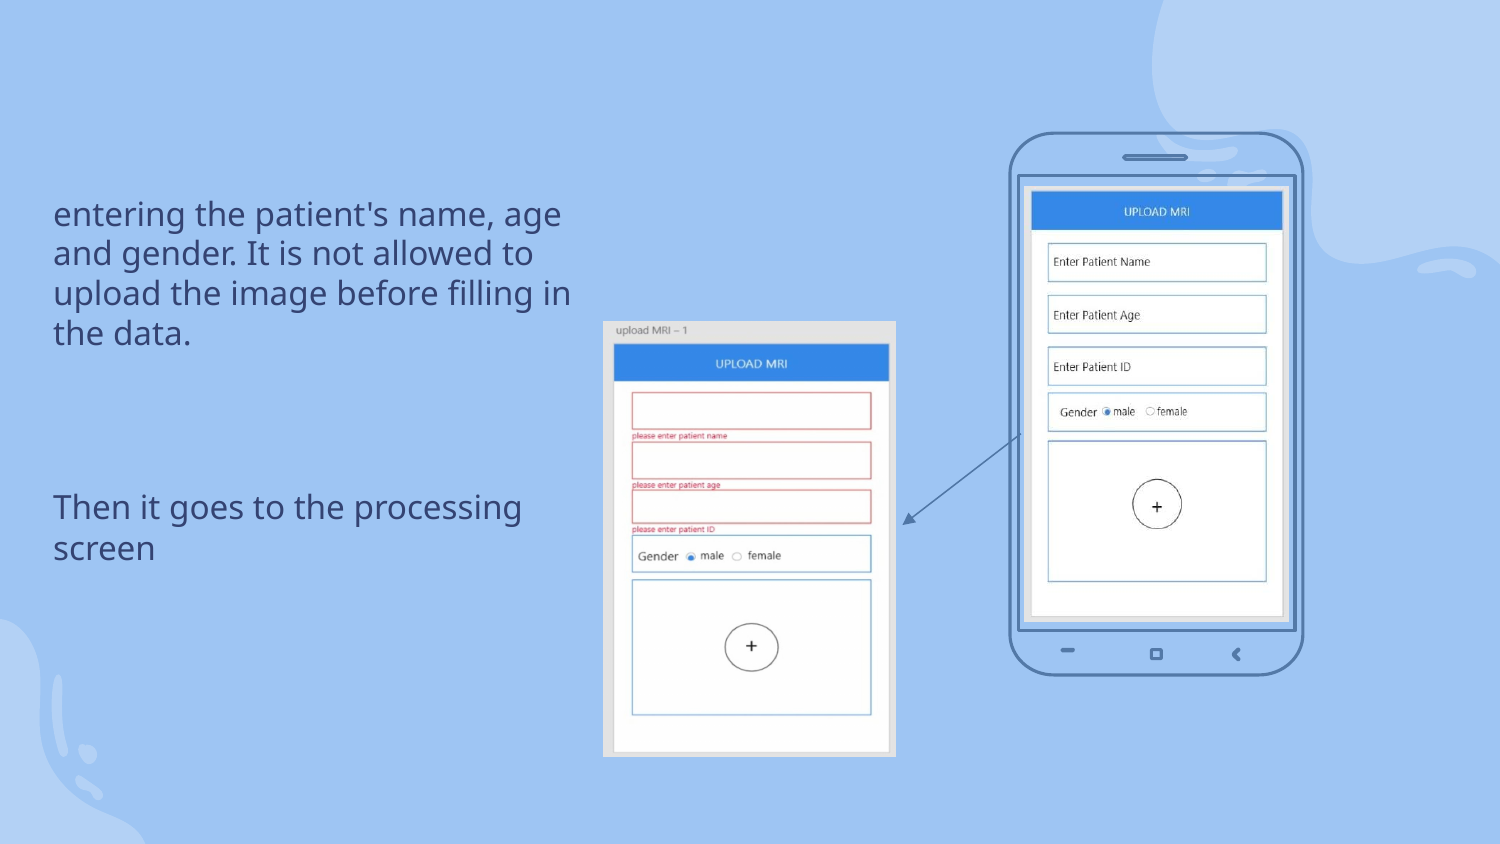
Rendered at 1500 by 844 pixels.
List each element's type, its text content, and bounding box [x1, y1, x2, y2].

text_box entering the patient's name, age and gender. It is not allowed to upload the image before filling in the data. [38, 185, 609, 360]
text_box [902, 433, 1018, 526]
picture [1023, 186, 1289, 622]
text_box [1009, 133, 1303, 675]
picture [602, 321, 897, 757]
text_box Then it goes to the processing screen [38, 479, 584, 574]
